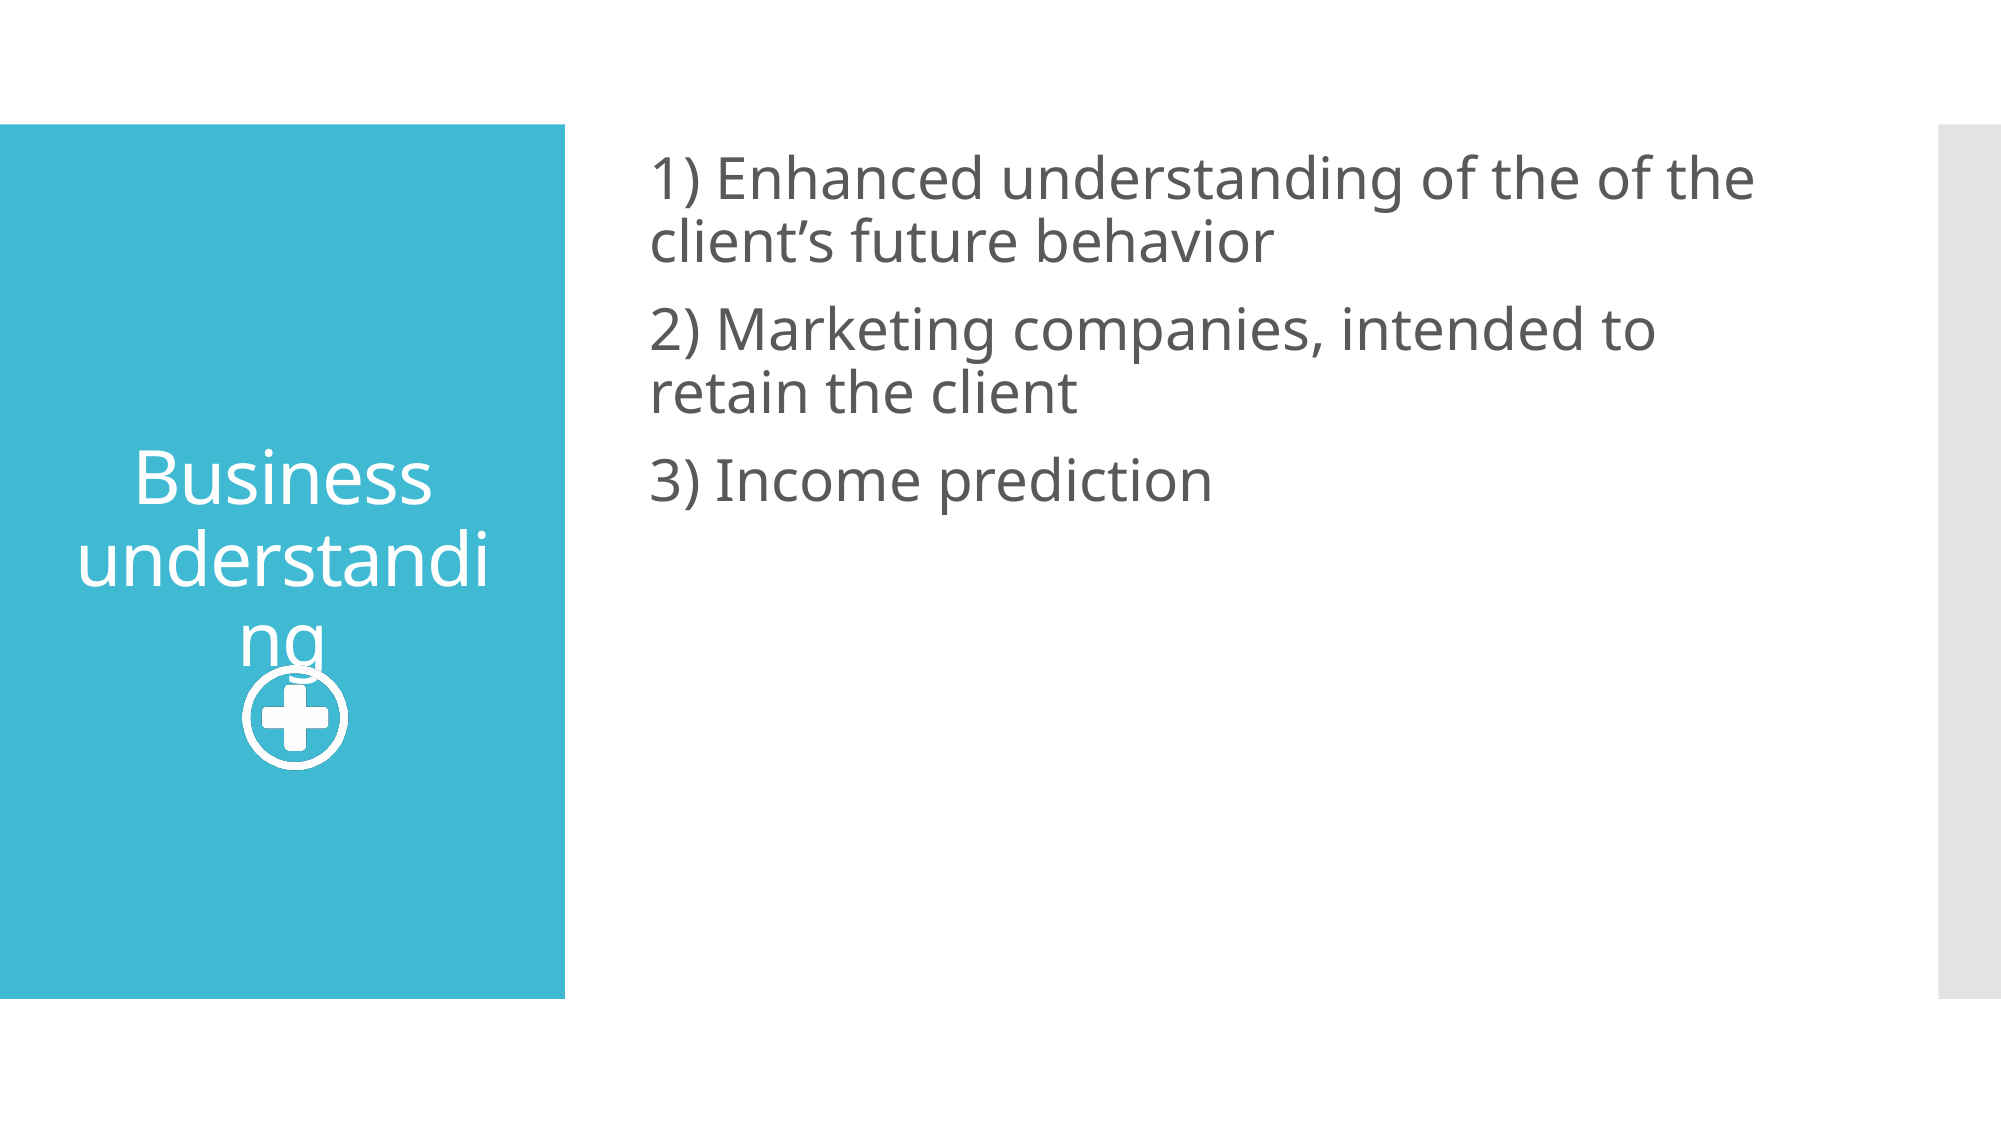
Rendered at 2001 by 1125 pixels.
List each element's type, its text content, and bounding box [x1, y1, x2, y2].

text_box [228, 650, 362, 785]
title Business understanding [41, 184, 525, 940]
list 1) Enhanced understanding of the of the client’s future behavior 2) Marketing companies, intended to retain the client 3) Income prediction [634, 141, 1835, 982]
